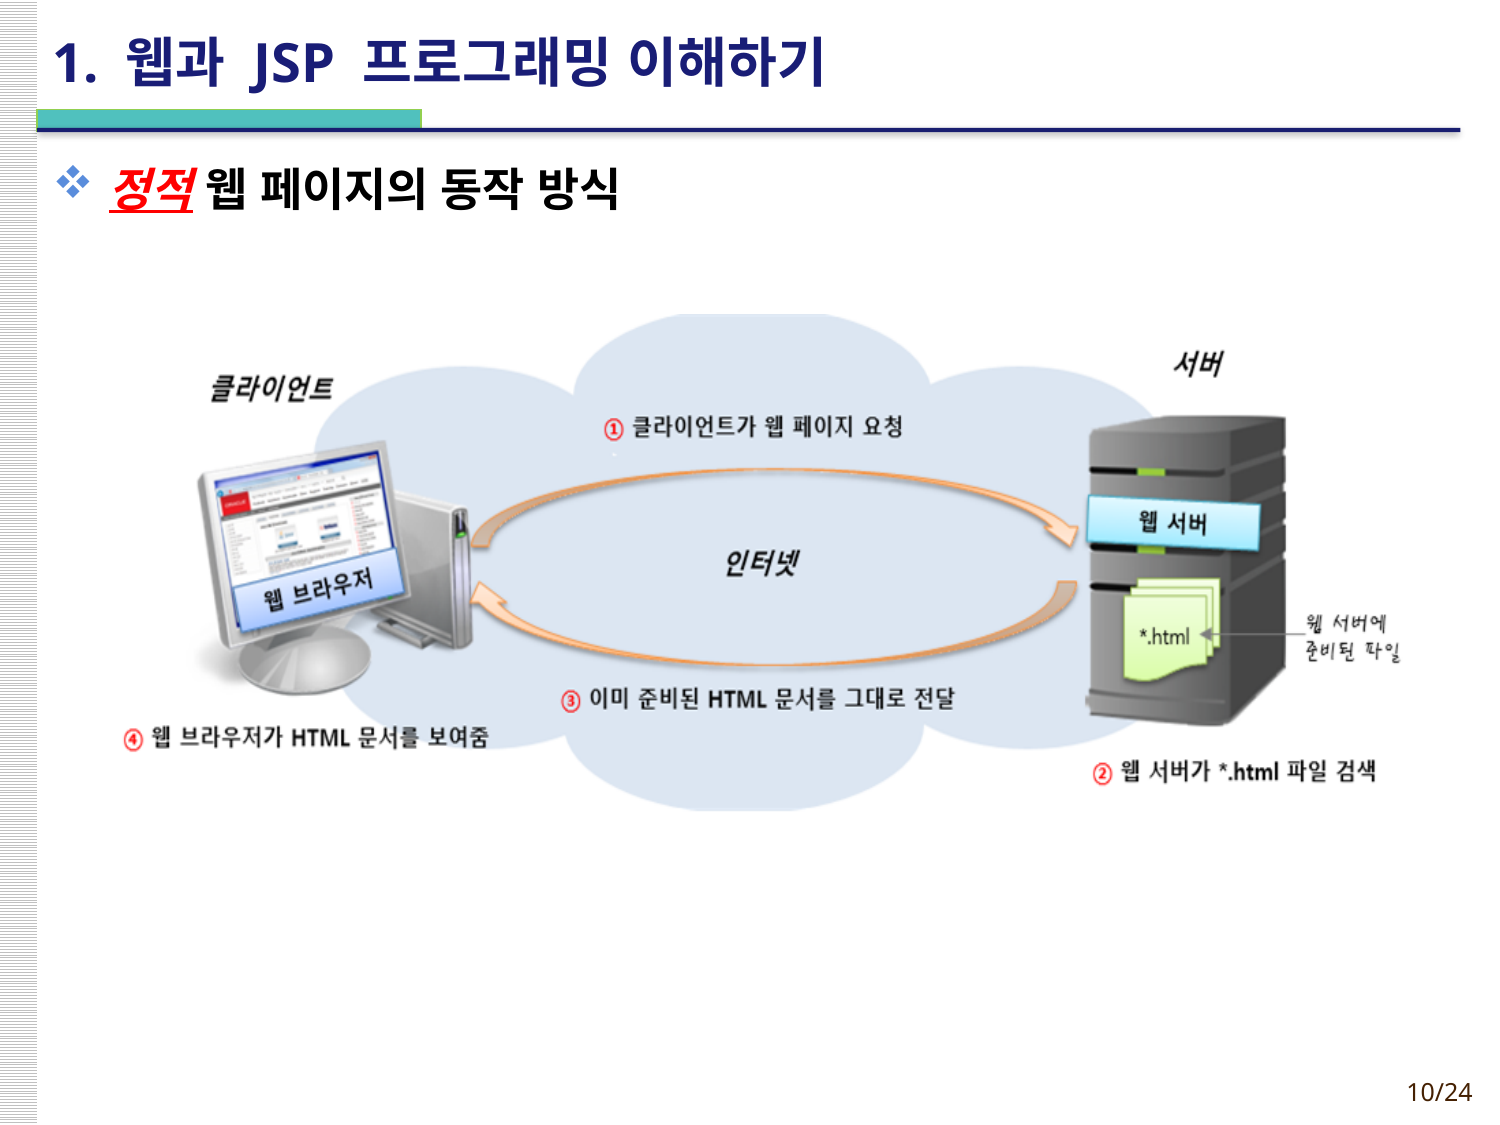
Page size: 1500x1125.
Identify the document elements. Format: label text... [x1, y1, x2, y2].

picture [111, 314, 1428, 816]
title 1. 웹과 JSP 프로그래밍 이해하기 [37, 13, 1278, 109]
list 정적 웹 페이지의 동작 방식 [37, 152, 1463, 1091]
